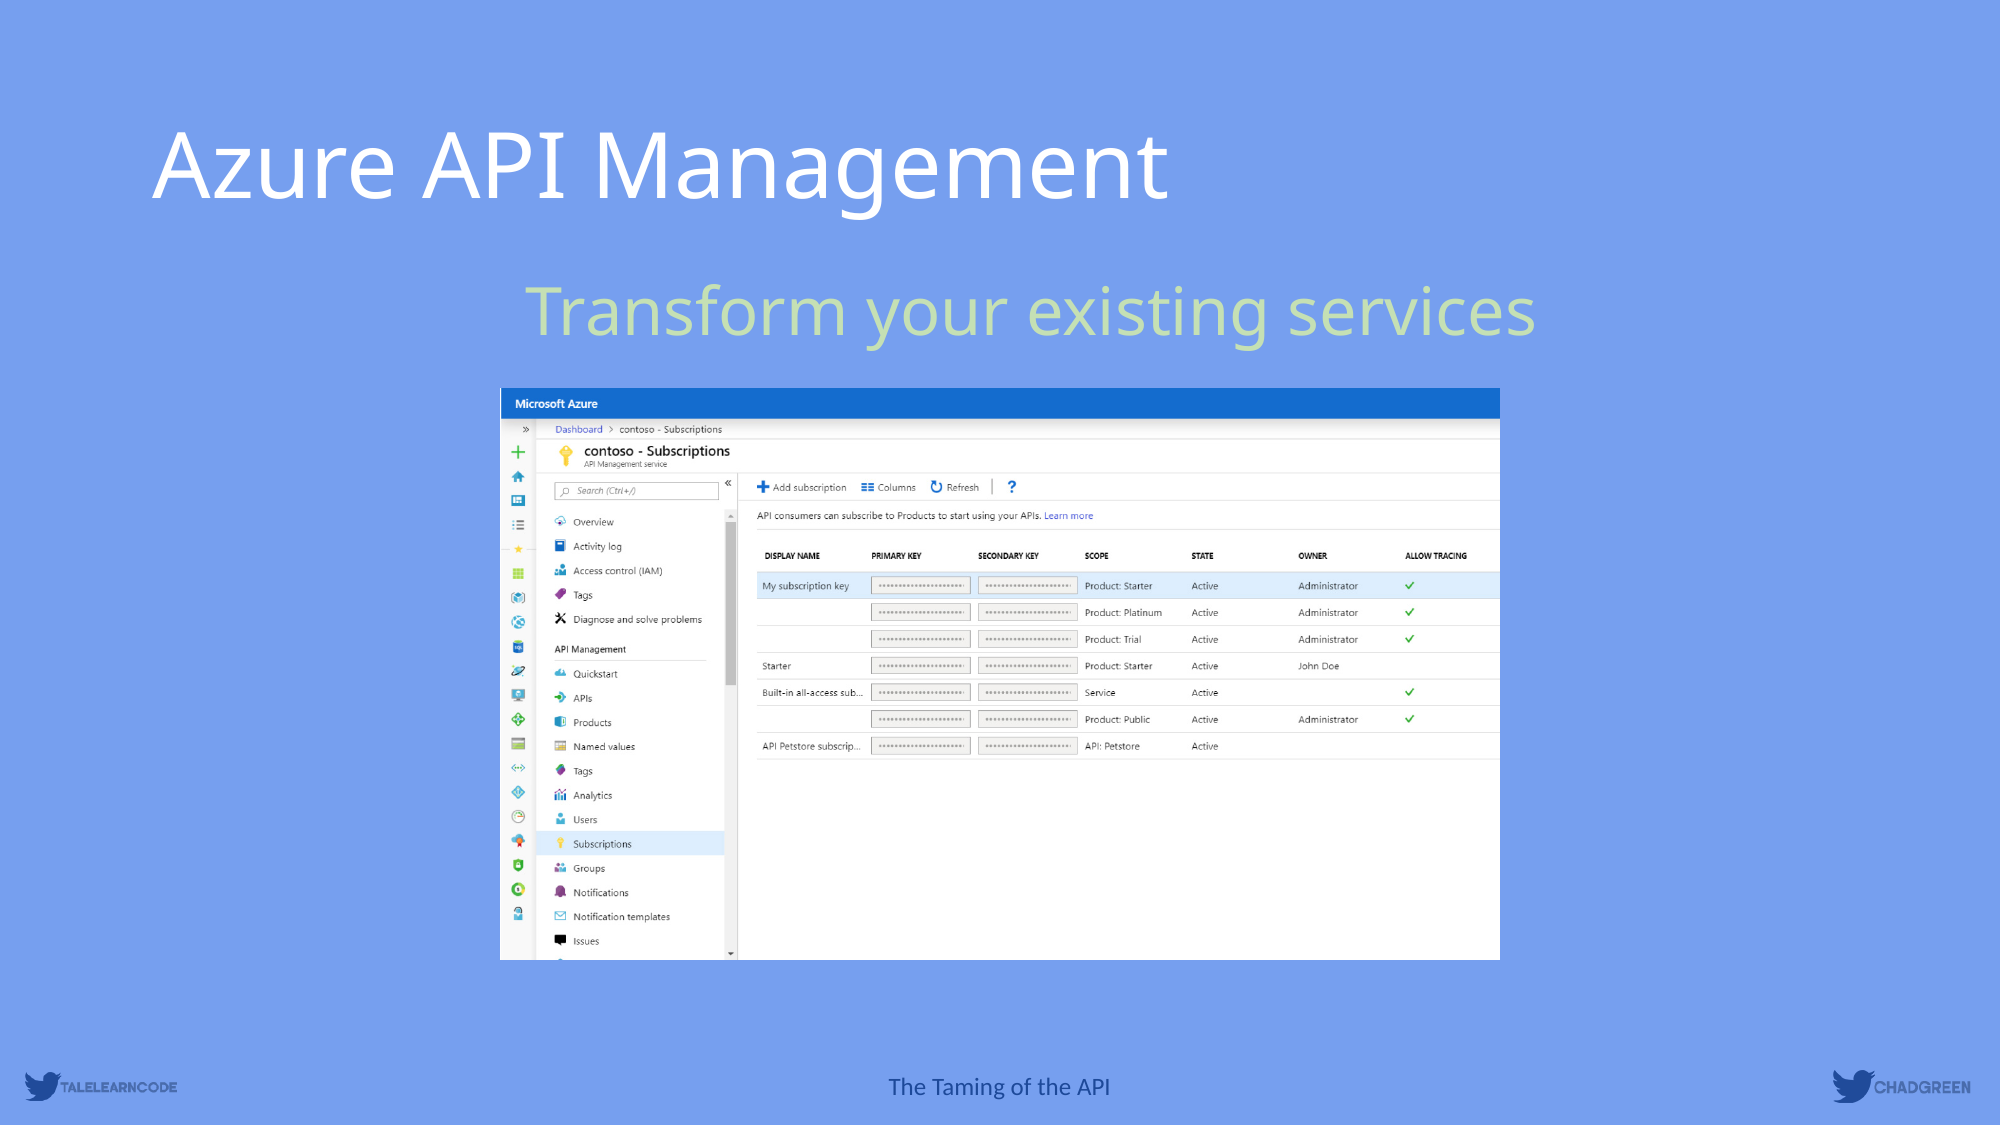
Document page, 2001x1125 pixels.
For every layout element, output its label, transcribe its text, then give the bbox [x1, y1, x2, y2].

text_box Transform your existing services [137, 261, 1927, 357]
picture [500, 388, 1500, 960]
title Azure API Management [137, 59, 1863, 261]
